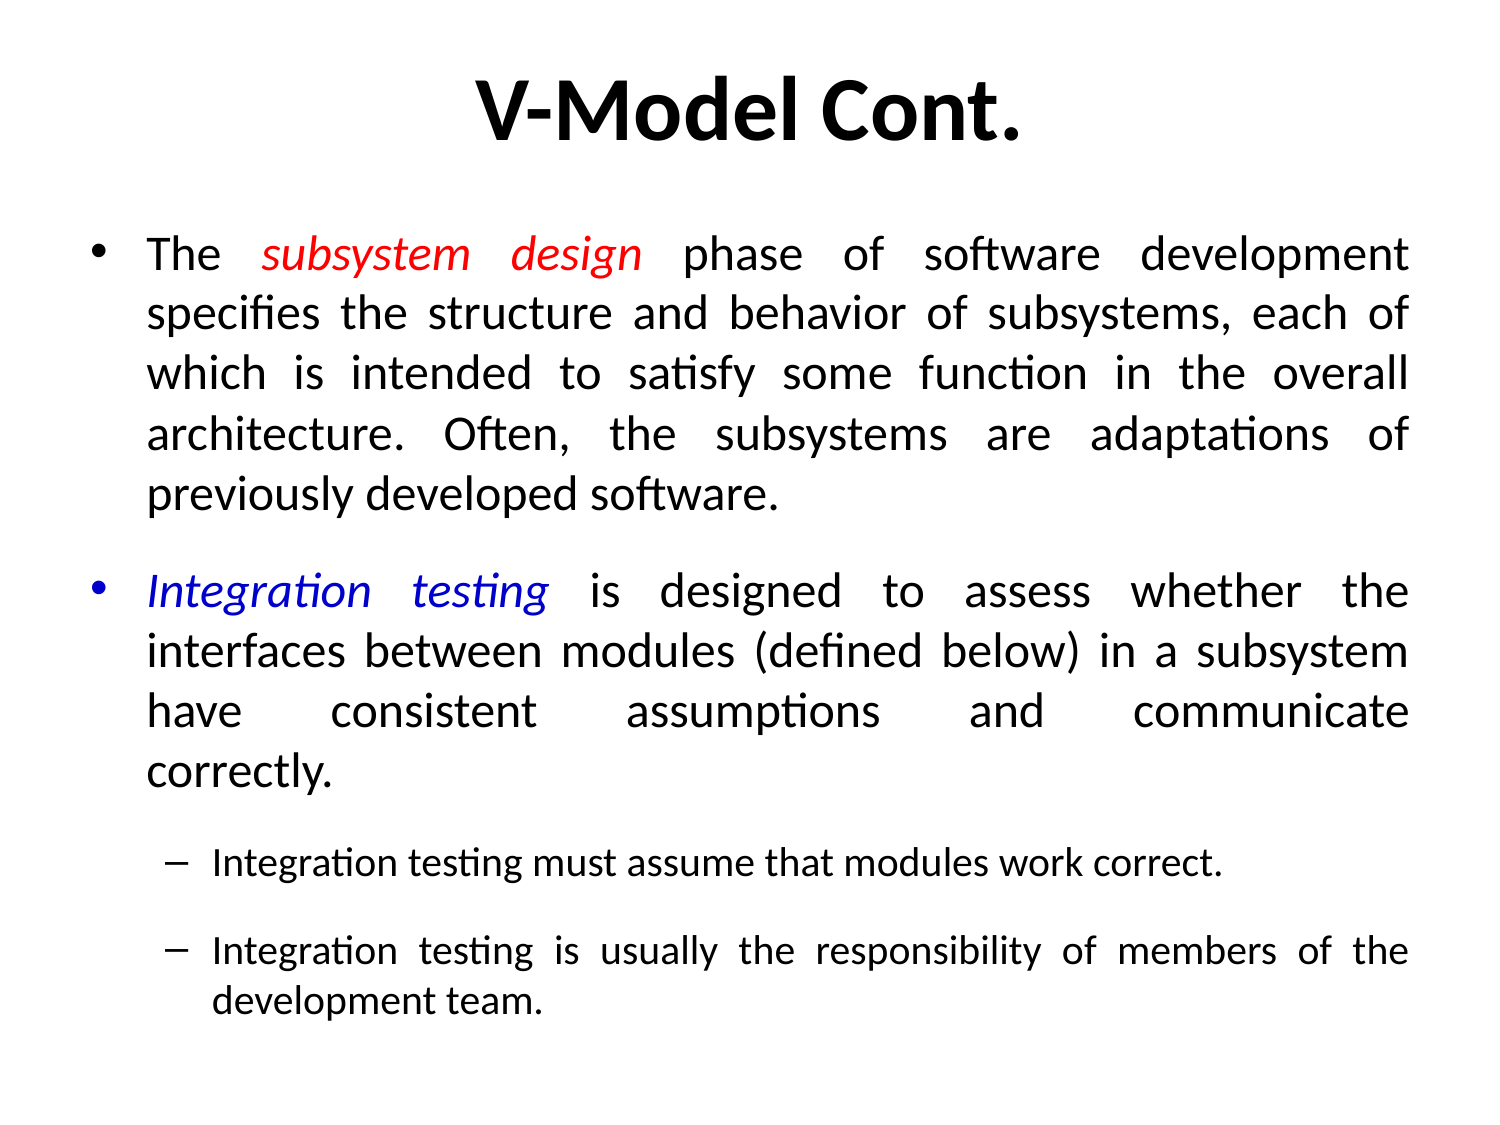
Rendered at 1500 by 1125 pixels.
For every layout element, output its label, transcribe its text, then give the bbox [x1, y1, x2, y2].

title V-Model Cont. [75, 45, 1425, 163]
list The subsystem design phase of software development specifies the structure and behavior of subsystems, each of which is intended to satisfy some function in the overall architecture. Often, the subsystems are adaptations of previously developed software. Integration testing is designed to assess whether the interfaces between modules (defined below) in a subsystem have consistent assumptions and communicate correctly. Integration testing must assume that modules work correct. Integration testing is usually the responsibility of members of the development team. [75, 212, 1425, 955]
